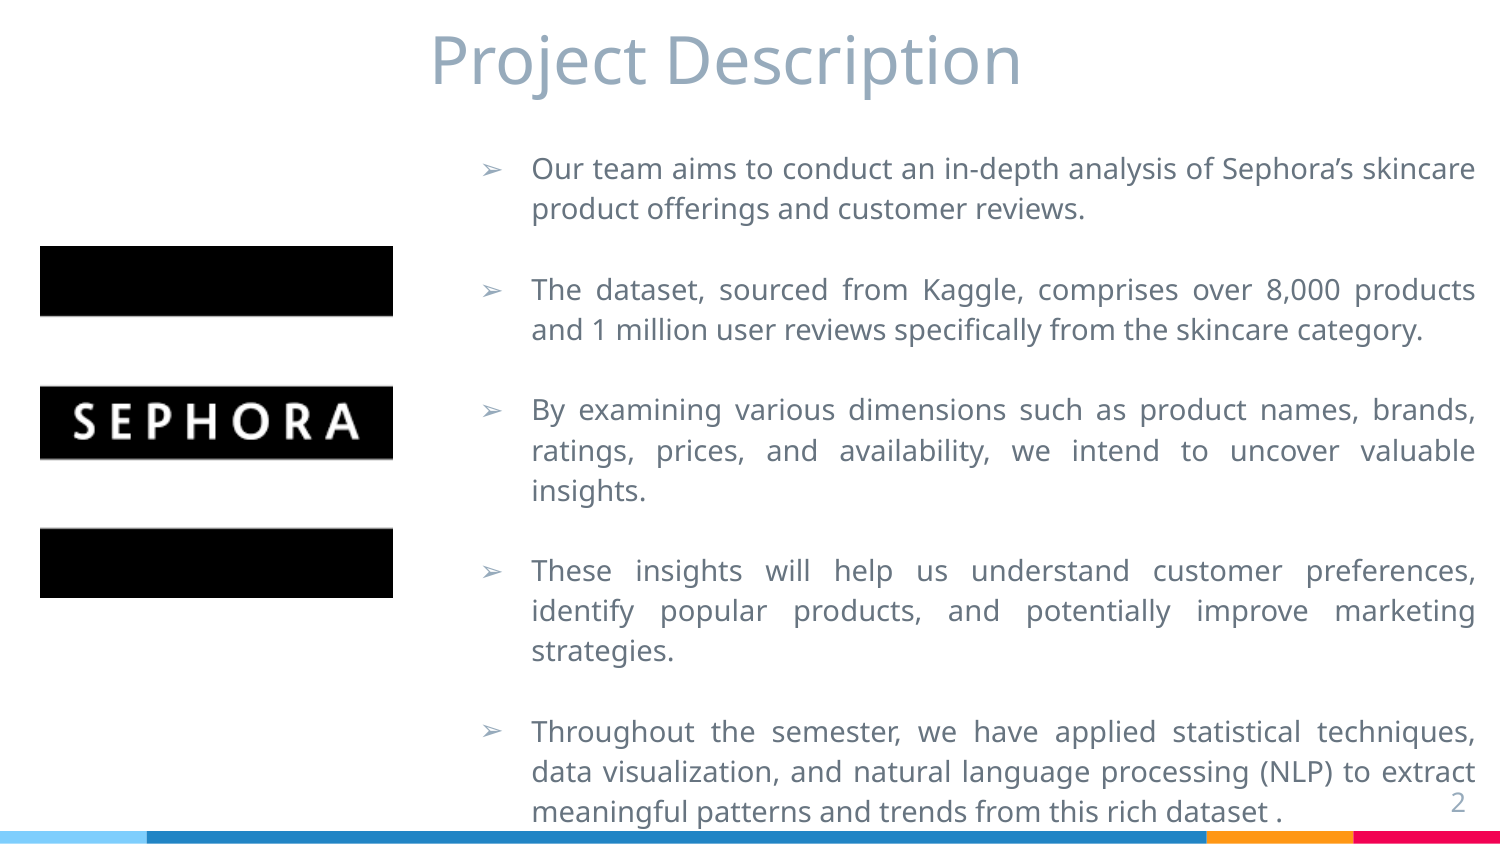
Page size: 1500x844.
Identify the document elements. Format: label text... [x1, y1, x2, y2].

slide_number ‹#› [1391, 770, 1482, 822]
list Our team aims to conduct an in-depth analysis of Sephora’s skincare product offerings and customer reviews. The dataset, sourced from Kaggle, comprises over 8,000 products and 1 million user reviews specifically from the skincare category. By examining various dimensions such as product names, brands, ratings, prices, and availability, we intend to uncover valuable insights. These insights will help us understand customer preferences, identify popular products, and potentially improve marketing strategies. Throughout the semester, we have applied statistical techniques, data visualization, and natural language processing (NLP) to extract meaningful patterns and trends from this rich dataset . [441, 130, 1492, 714]
title Project Description [123, 0, 1348, 114]
picture [40, 245, 393, 598]
